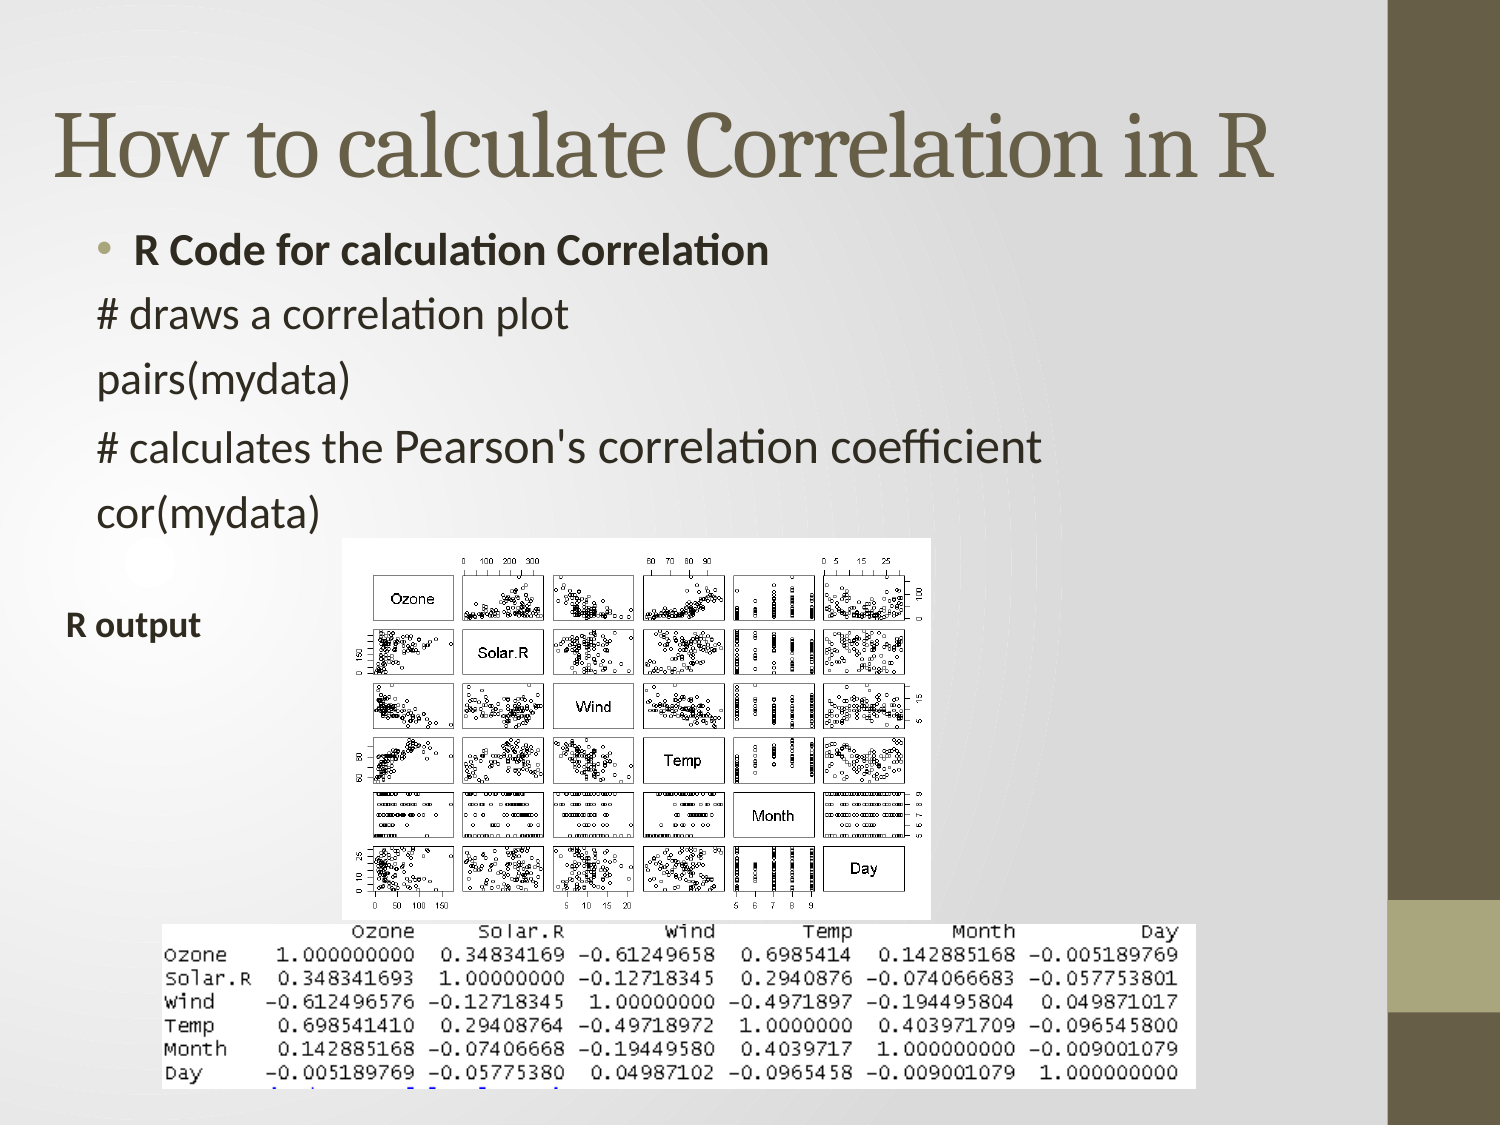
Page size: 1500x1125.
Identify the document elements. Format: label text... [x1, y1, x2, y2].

title How to calculate Correlation in R [37, 45, 1375, 233]
picture [342, 537, 931, 921]
picture [161, 924, 1196, 1090]
text_box R output [51, 592, 217, 653]
list R Code for calculation Correlation # draws a correlation plot pairs(mydata) # calculates the Pearson's correlation coefficient cor(mydata) [62, 212, 1313, 575]
